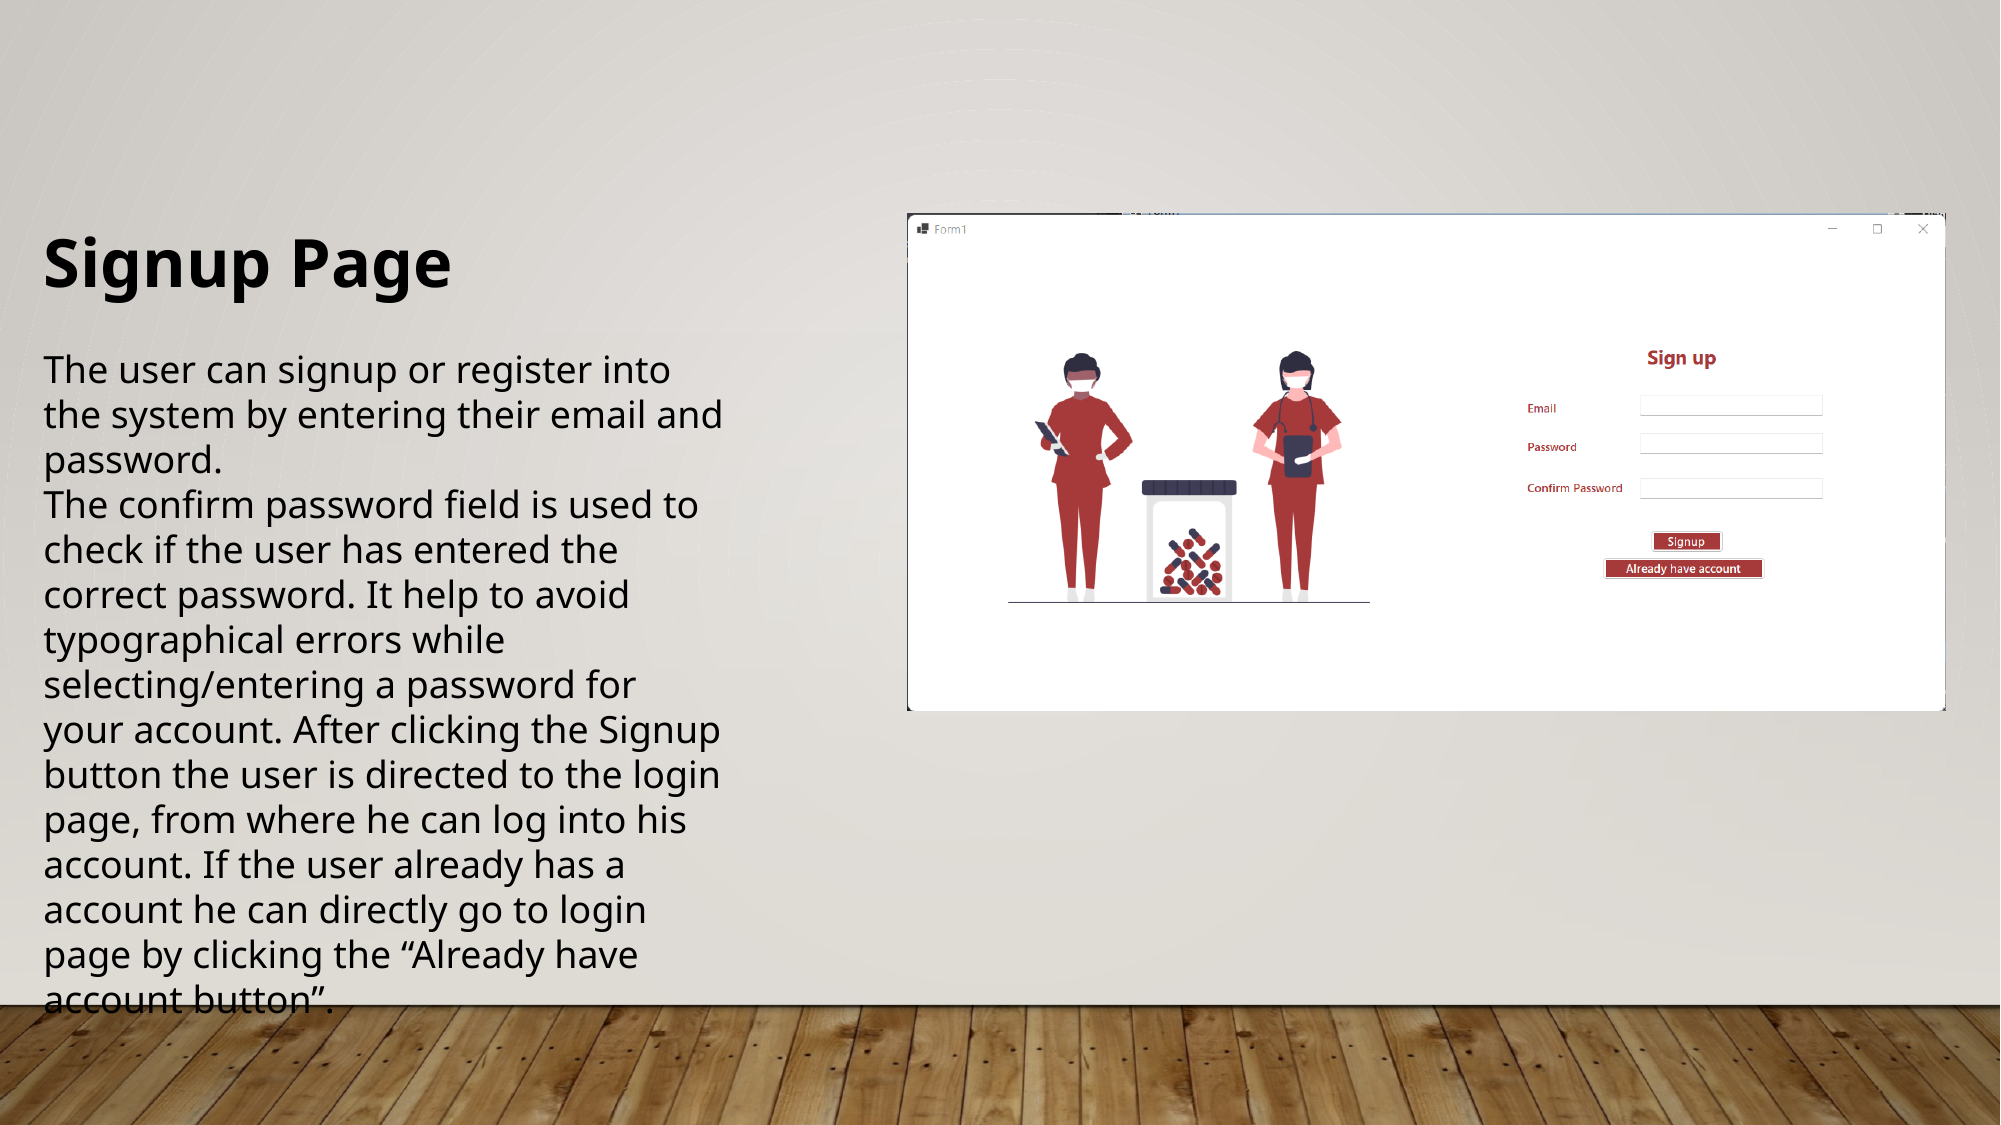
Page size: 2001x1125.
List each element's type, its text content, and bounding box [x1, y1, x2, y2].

picture [907, 213, 1946, 712]
picture [0, 1005, 2000, 1125]
text_box Signup Page The user can signup or register into the system by entering their email and password. The confirm password field is used to check if the user has entered the correct password. It help to avoid typographical errors while selecting/entering a password for your account. After clicking the Signup button the user is directed to the login page, from where he can log into his account. If the user already has a account he can directly go to login page by clicking the “Already have account button”. [28, 213, 743, 1029]
